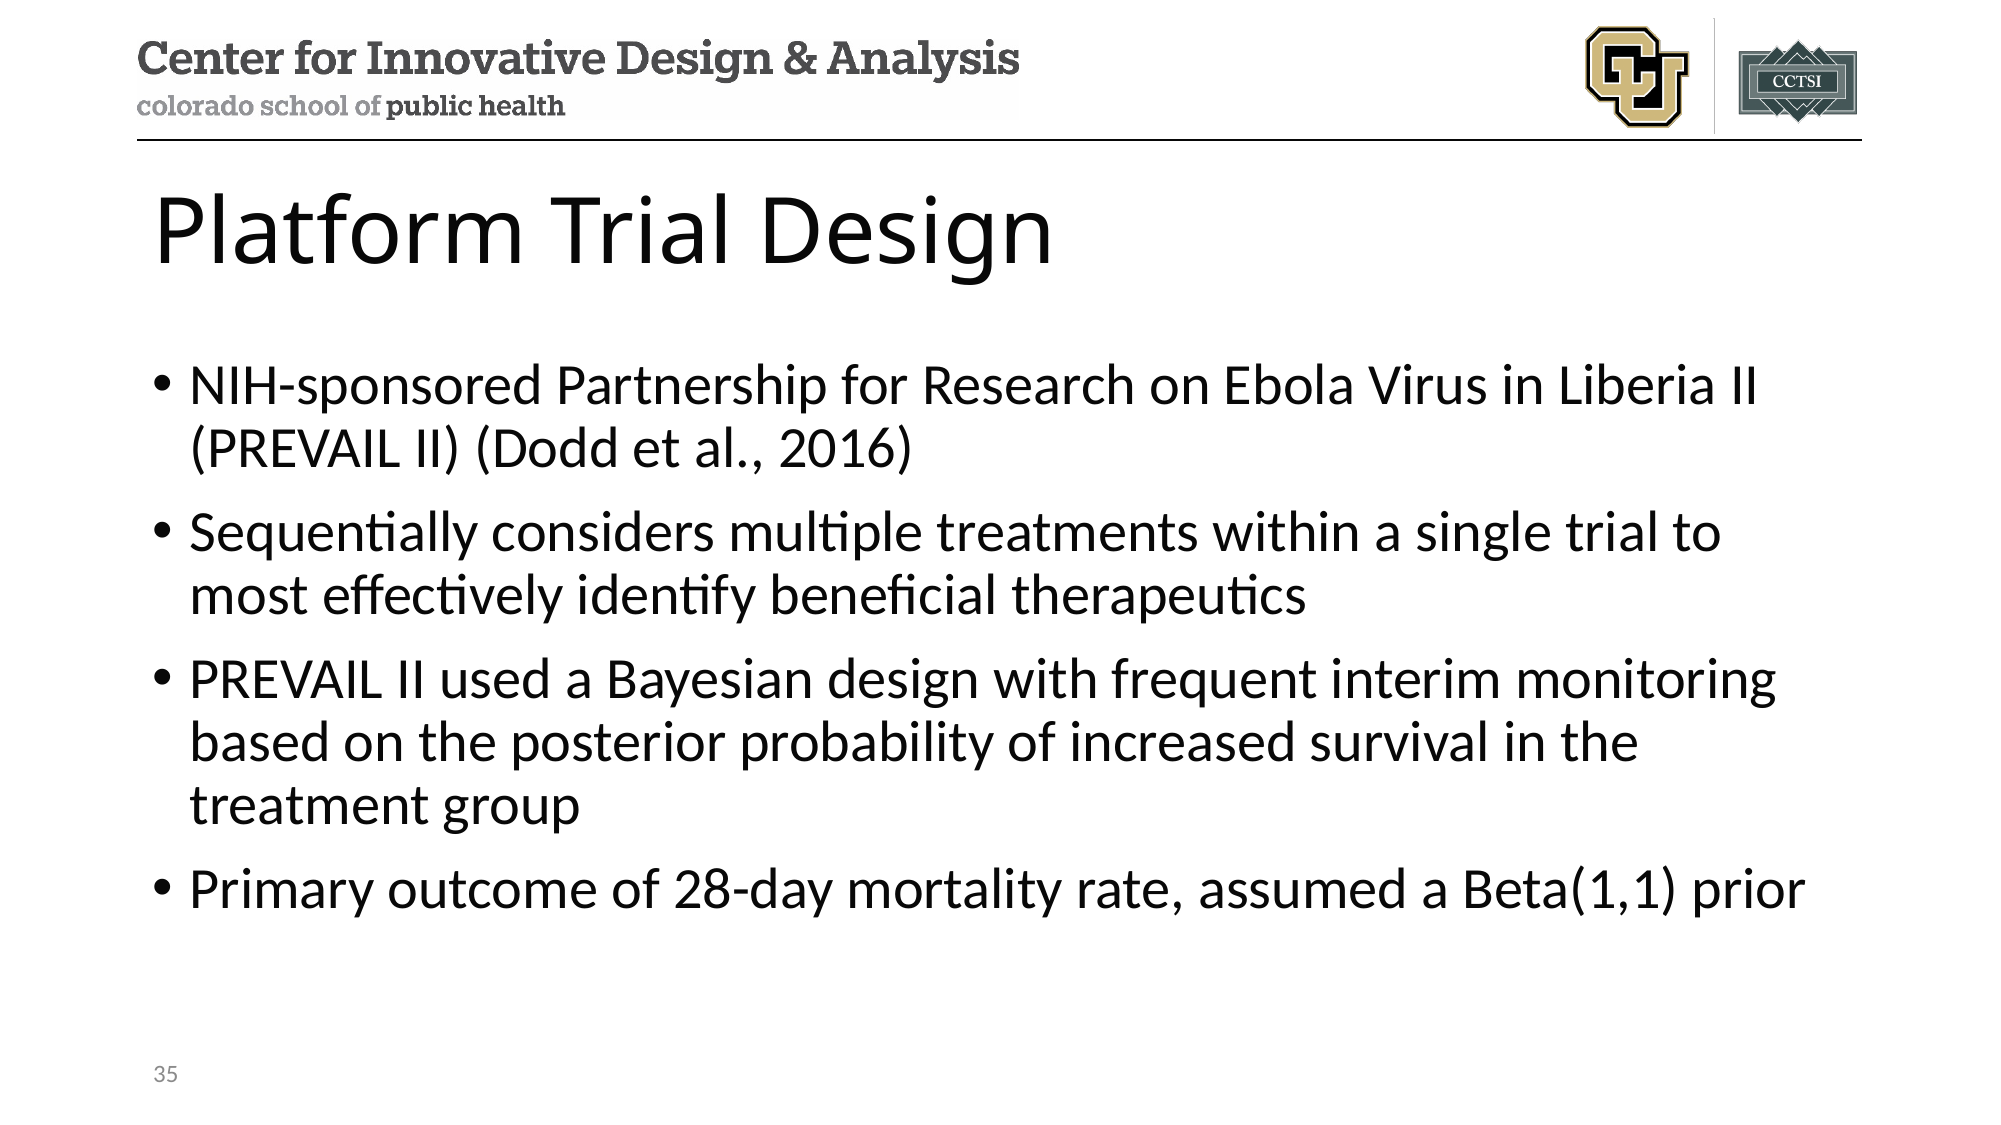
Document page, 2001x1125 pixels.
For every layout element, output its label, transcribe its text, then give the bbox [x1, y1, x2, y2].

picture [1584, 17, 1857, 134]
list NIH-sponsored Partnership for Research on Ebola Virus in Liberia II (PREVAIL II) (Dodd et al., 2016) Sequentially considers multiple treatments within a single trial to most effectively identify beneficial therapeutics PREVAIL II used a Bayesian design with frequent interim monitoring based on the posterior probability of increased survival in the treatment group Primary outcome of 28-day mortality rate, assumed a Beta(1,1) prior [137, 347, 1863, 1014]
picture [137, 39, 1019, 120]
title Platform Trial Design [137, 150, 1863, 318]
slide_number 35 [138, 1042, 589, 1103]
